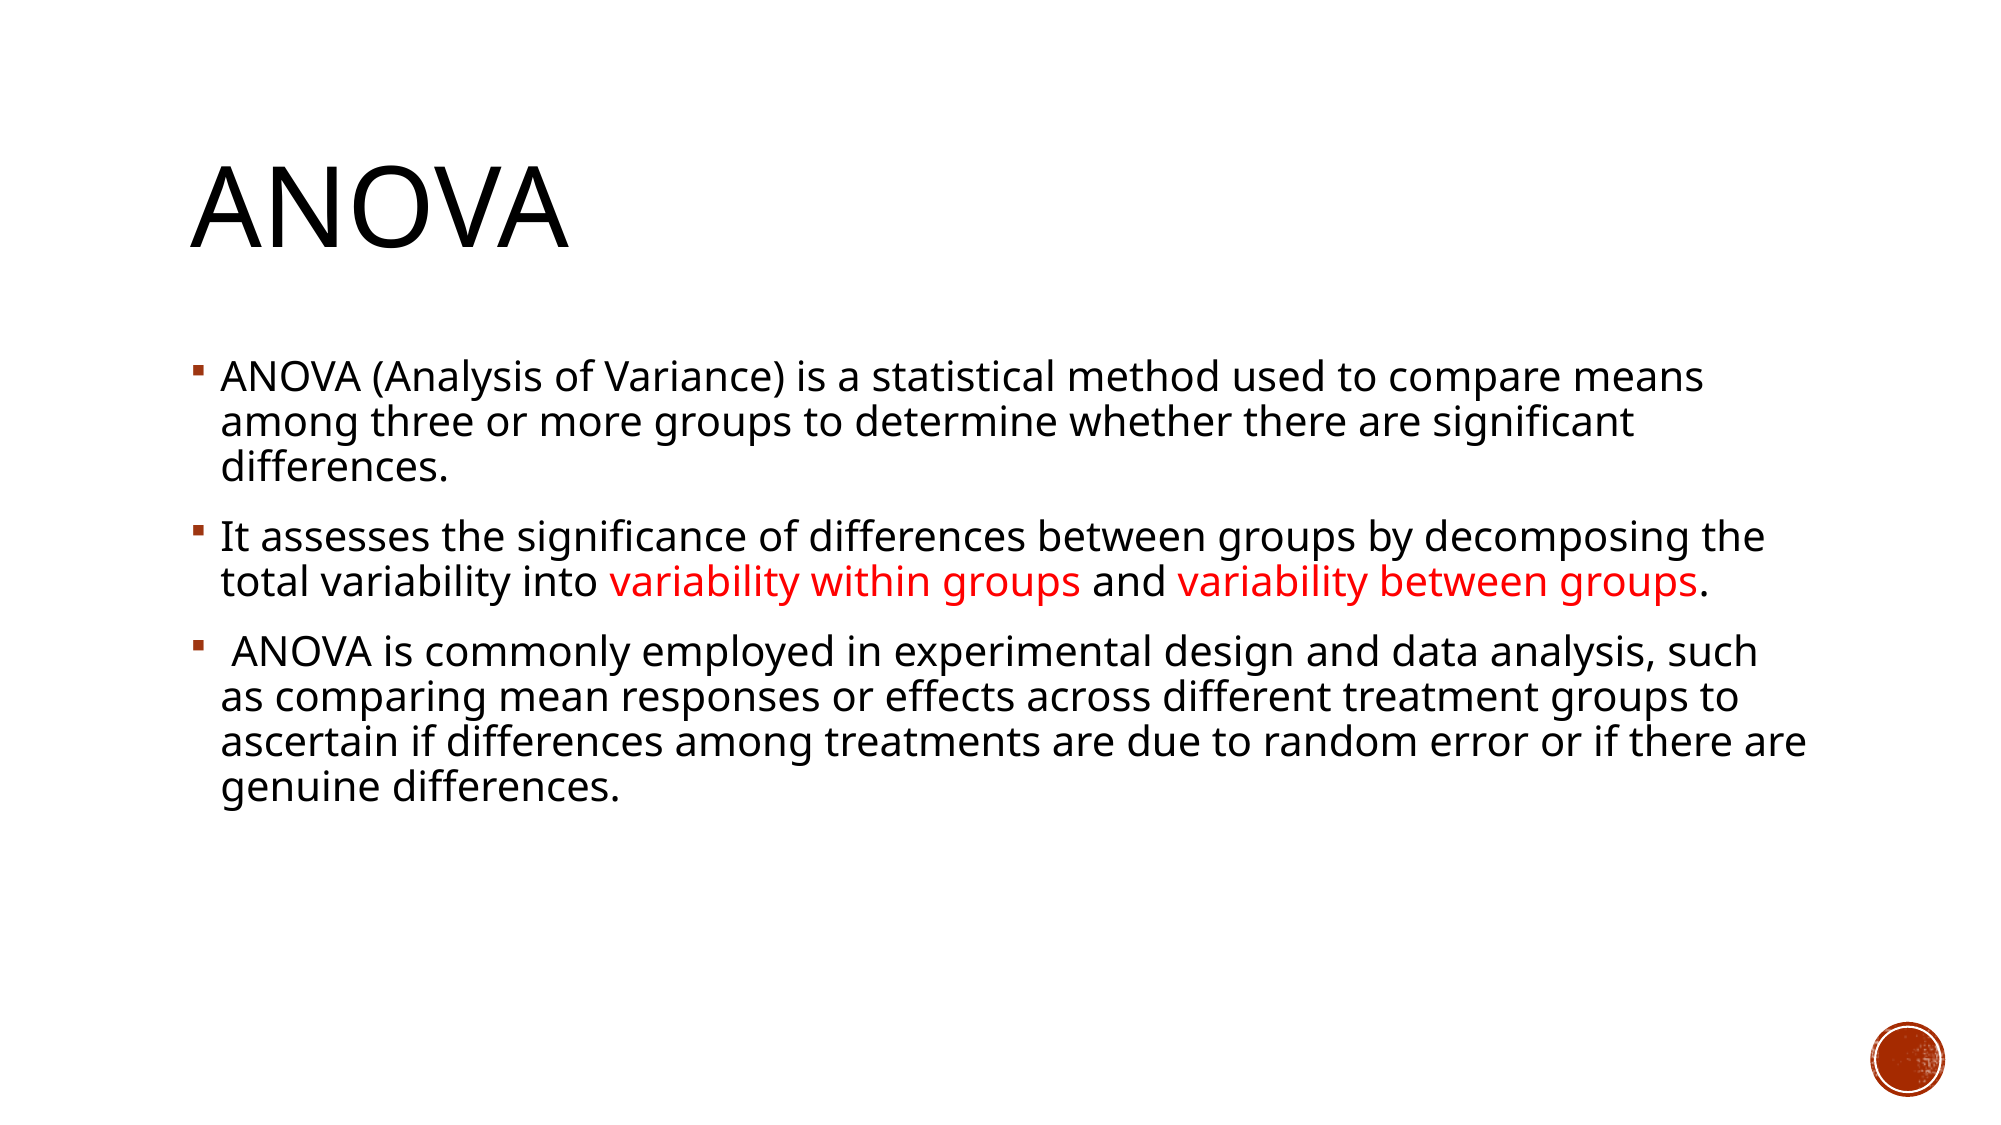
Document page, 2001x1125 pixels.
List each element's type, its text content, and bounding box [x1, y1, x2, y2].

list ANOVA (Analysis of Variance) is a statistical method used to compare means among three or more groups to determine whether there are significant differences. It assesses the significance of differences between groups by decomposing the total variability into variability within groups and variability between groups. ANOVA is commonly employed in experimental design and data analysis, such as comparing mean responses or effects across different treatment groups to ascertain if differences among treatments are due to random error or if there are genuine differences. [175, 348, 1826, 1013]
title ANOVA [175, 79, 1826, 344]
